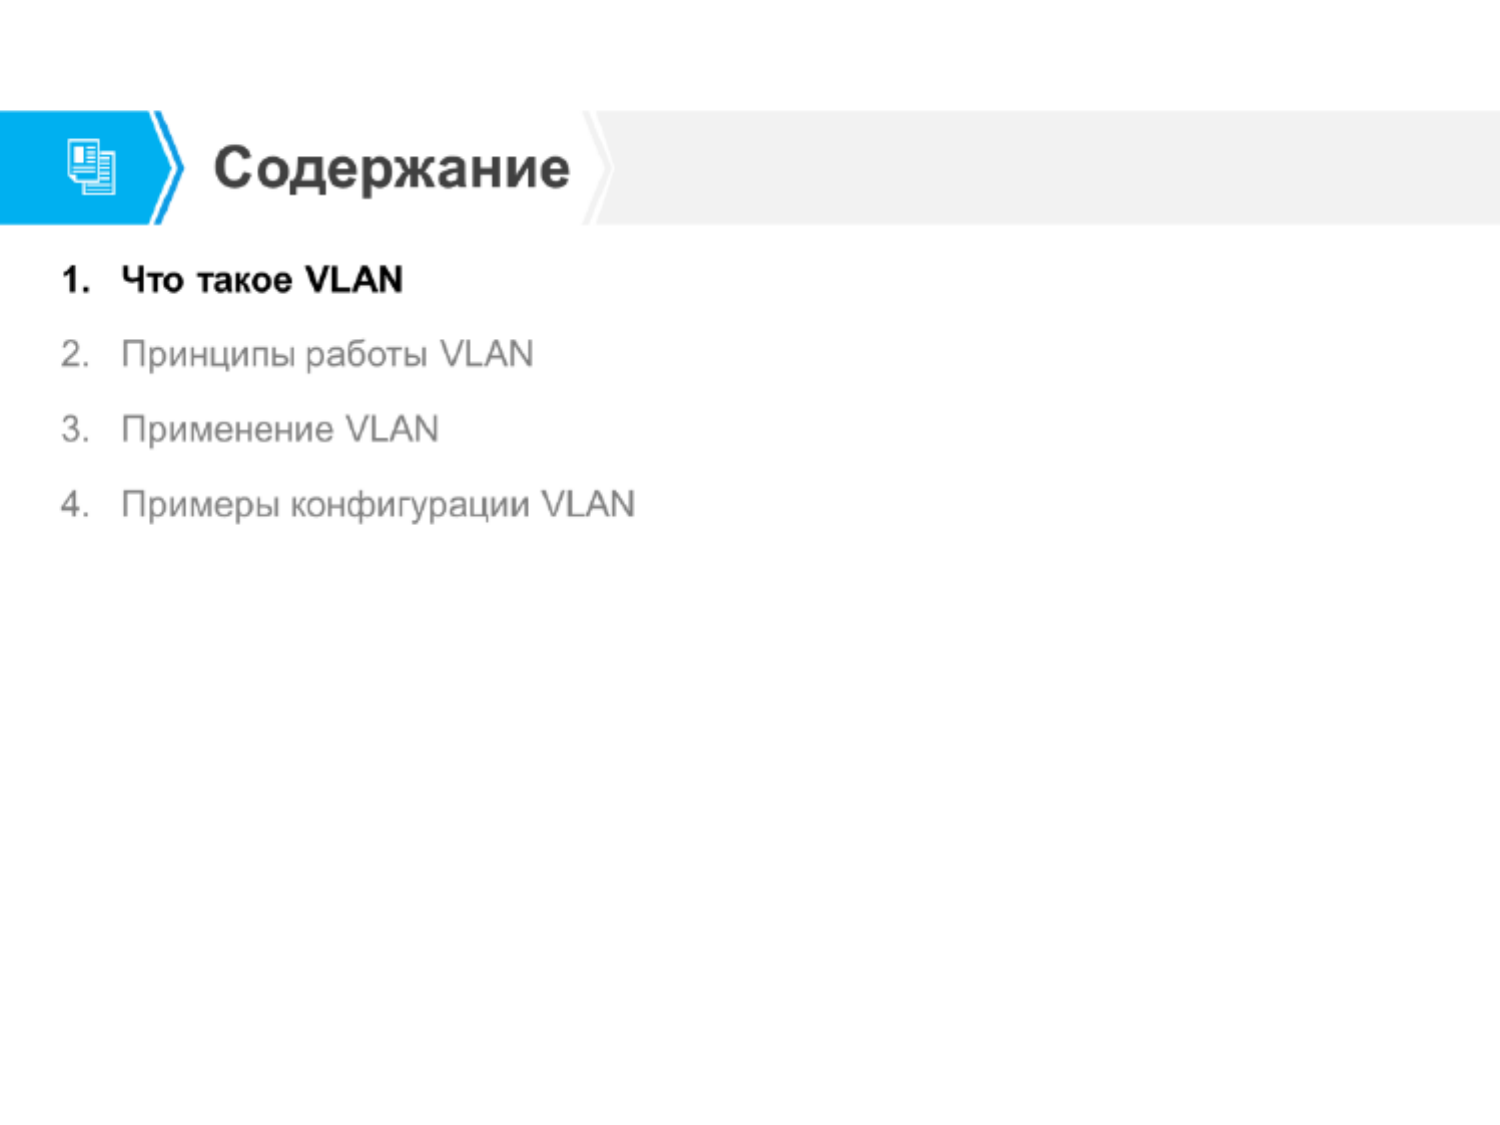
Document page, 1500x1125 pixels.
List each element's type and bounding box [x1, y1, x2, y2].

list [0, 101, 1500, 553]
